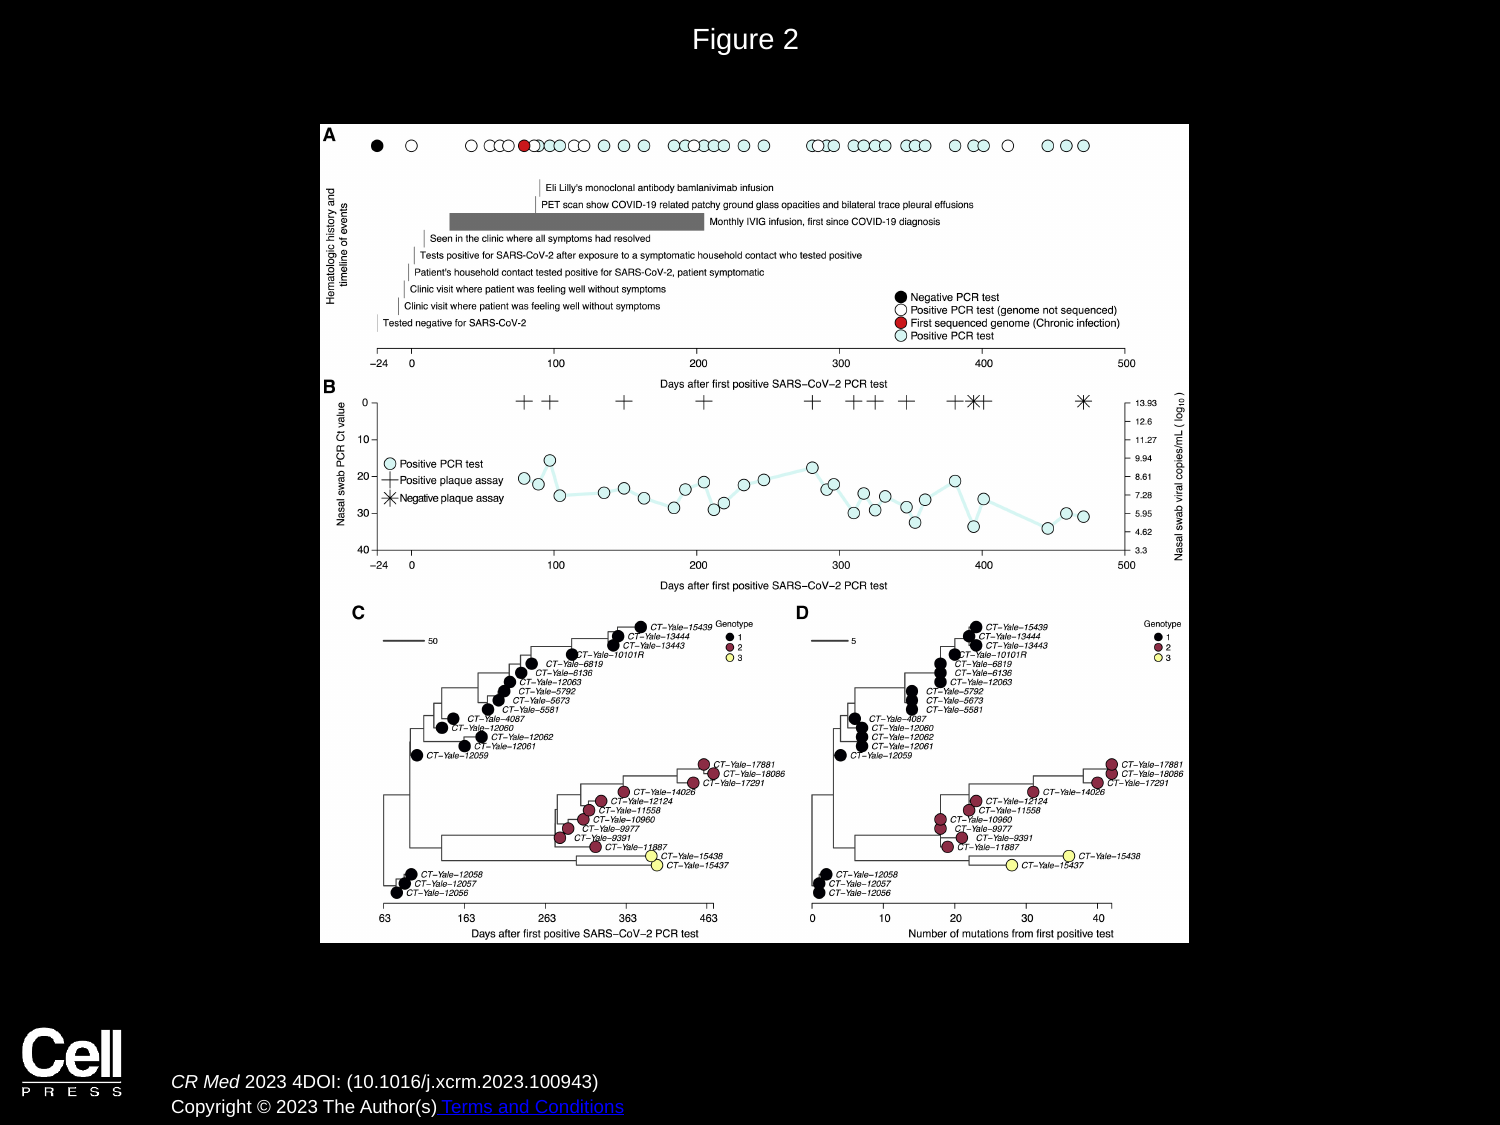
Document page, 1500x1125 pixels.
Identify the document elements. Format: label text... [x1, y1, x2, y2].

picture [319, 124, 1189, 943]
text_box CR Med 2023 4DOI: (10.1016/j.xcrm.2023.100943) [156, 1062, 1500, 1101]
text_box Figure 2 [677, 12, 823, 64]
picture [12, 1018, 130, 1101]
text_box Copyright © 2023 The Author(s) Terms and Conditions [156, 1086, 1068, 1125]
